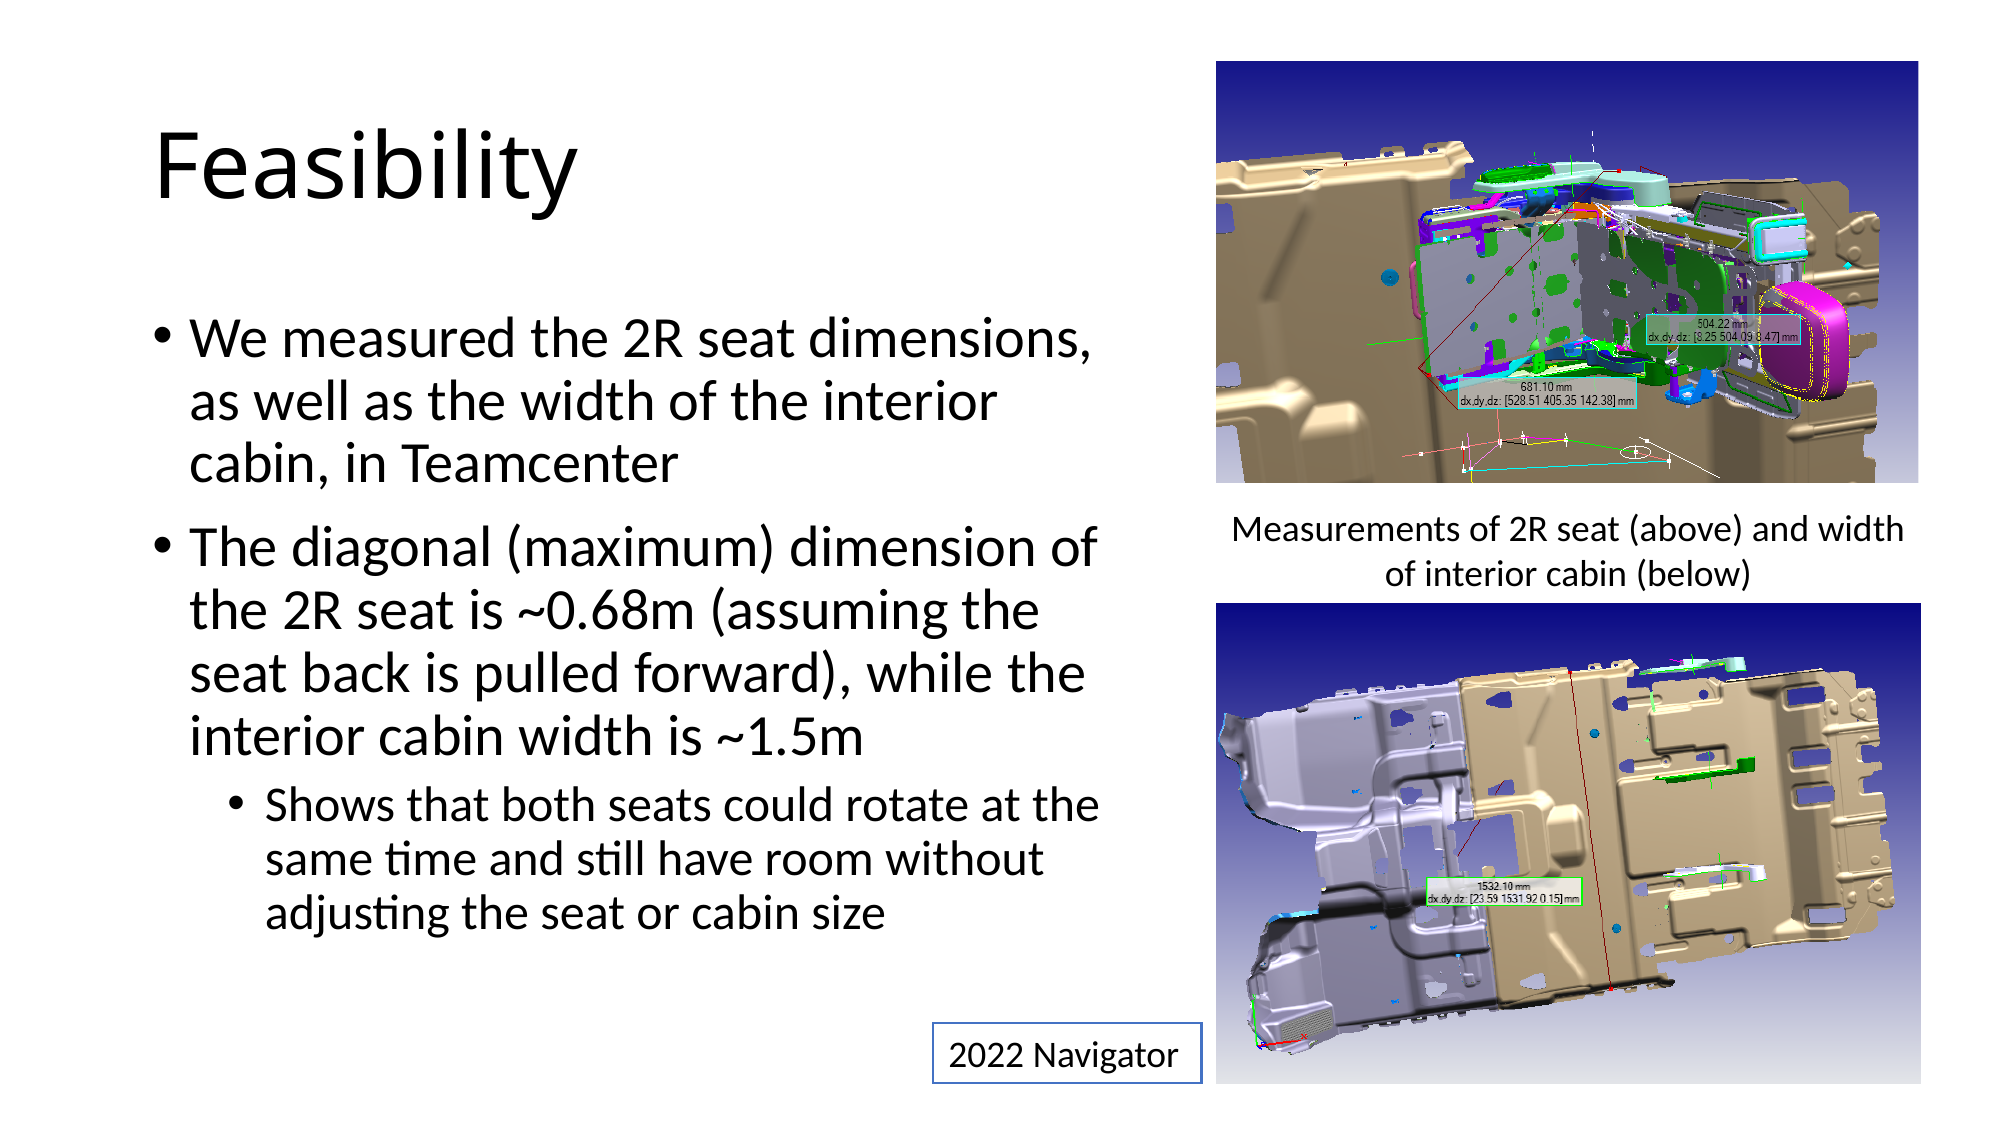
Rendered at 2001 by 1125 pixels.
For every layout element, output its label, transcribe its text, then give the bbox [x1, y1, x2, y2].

text_box Measurements of 2R seat (above) and width of interior cabin (below) [1216, 496, 1921, 602]
picture [1216, 603, 1921, 1084]
list We measured the 2R seat dimensions, as well as the width of the interior cabin, in Teamcenter The diagonal (maximum) dimension of the 2R seat is ~0.68m (assuming the seat back is pulled forward), while the interior cabin width is ~1.5m Shows that both seats could rotate at the same time and still have room without adjusting the seat or cabin size [137, 299, 1165, 1014]
picture [1215, 60, 1919, 483]
title Feasibility [137, 59, 1863, 278]
text_box 2022 Navigator [932, 1022, 1203, 1084]
